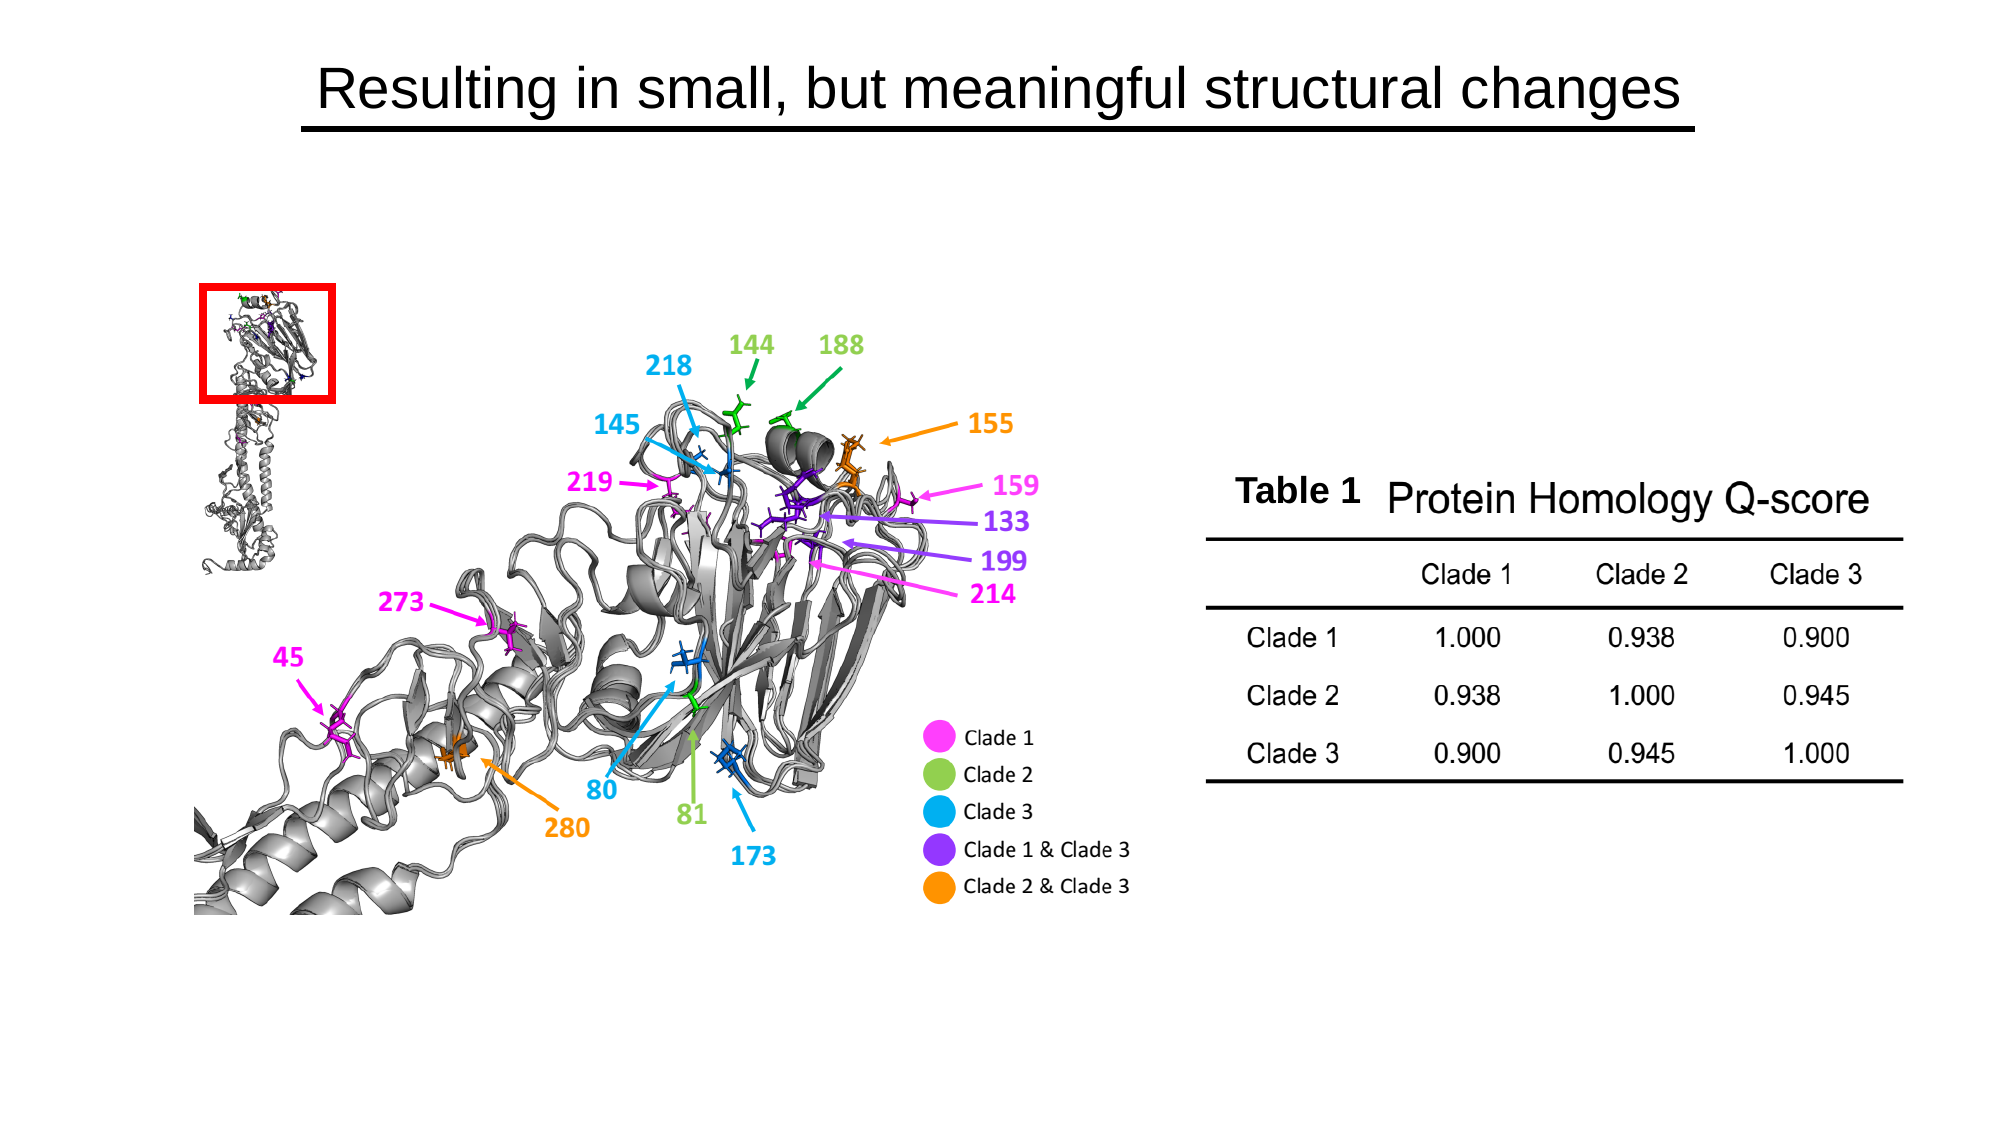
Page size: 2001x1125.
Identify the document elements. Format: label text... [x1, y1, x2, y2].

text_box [1182, 448, 1929, 816]
text_box Resulting in small, but meaningful structural changes [301, 43, 1699, 128]
picture [189, 279, 1142, 916]
